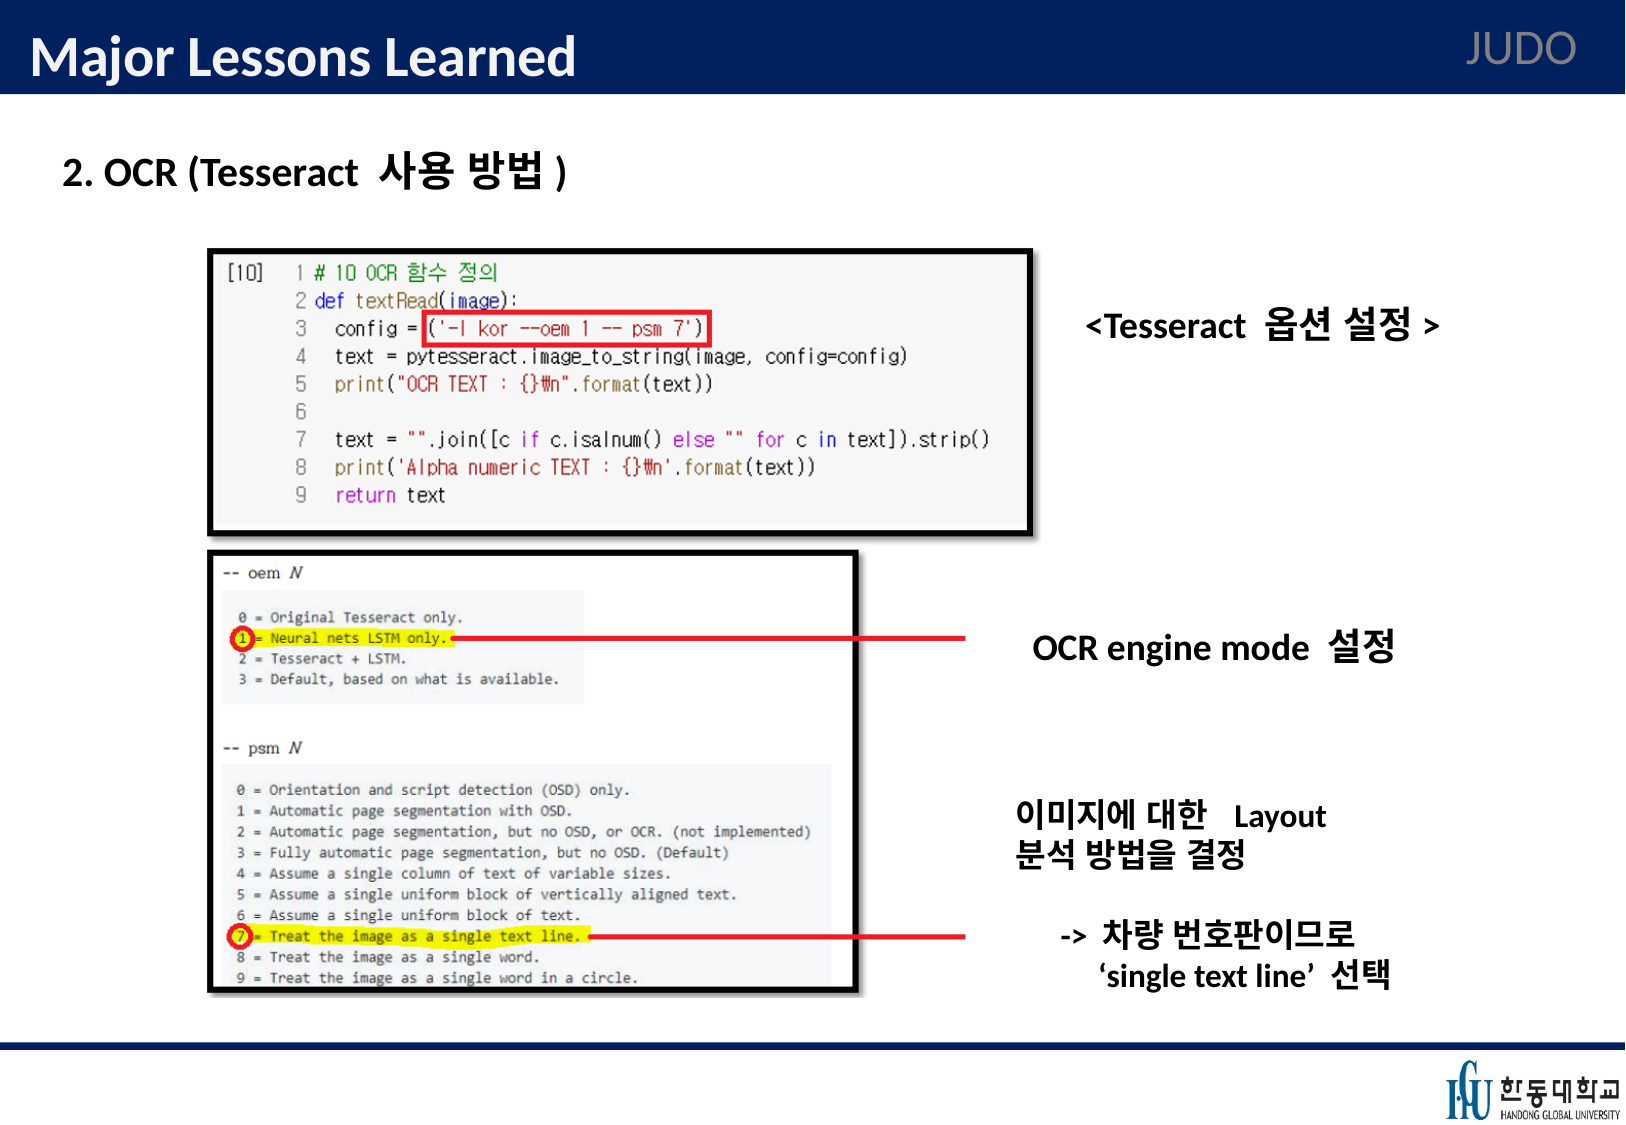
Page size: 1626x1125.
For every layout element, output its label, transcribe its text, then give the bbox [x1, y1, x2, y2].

text_box <Tesseract 옵션 설정> [1078, 294, 1456, 354]
picture [201, 242, 1069, 1002]
text_box 2. OCR (Tesseract 사용 방법) [47, 137, 1510, 252]
title Major Lessons Learned [14, 0, 1611, 96]
text_box JUDO [1451, 7, 1593, 82]
text_box 이미지에 대한 Layout 분석 방법을 결정 -> 차량 번호판이므로 ‘single text line’ 선택 [1077, 787, 1577, 1002]
picture [1440, 1055, 1625, 1125]
text_box OCR engine mode 설정 [1078, 615, 1412, 676]
